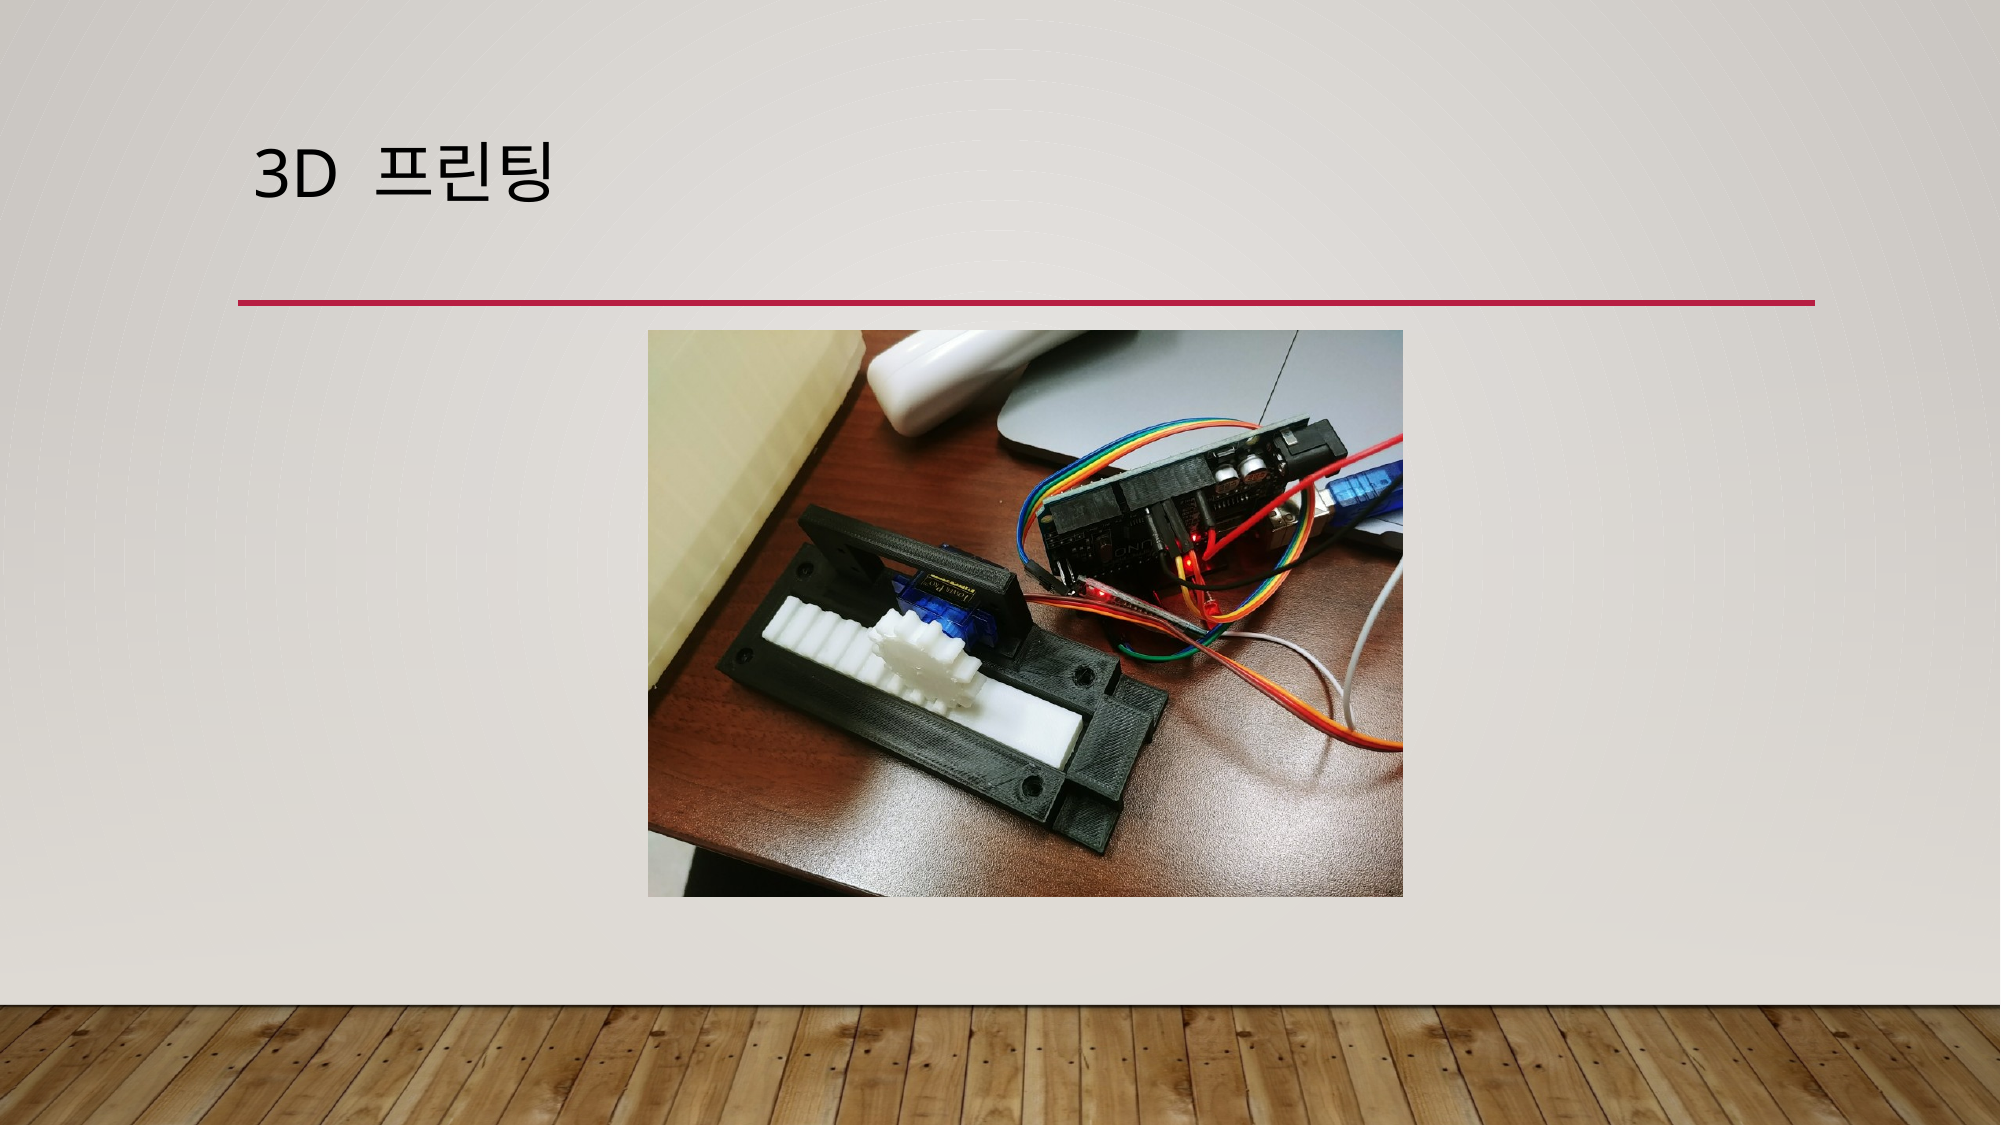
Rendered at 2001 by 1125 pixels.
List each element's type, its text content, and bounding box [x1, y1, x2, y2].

picture [0, 1005, 2000, 1125]
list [648, 330, 1404, 897]
title 3D 프린팅 [238, 131, 1814, 305]
